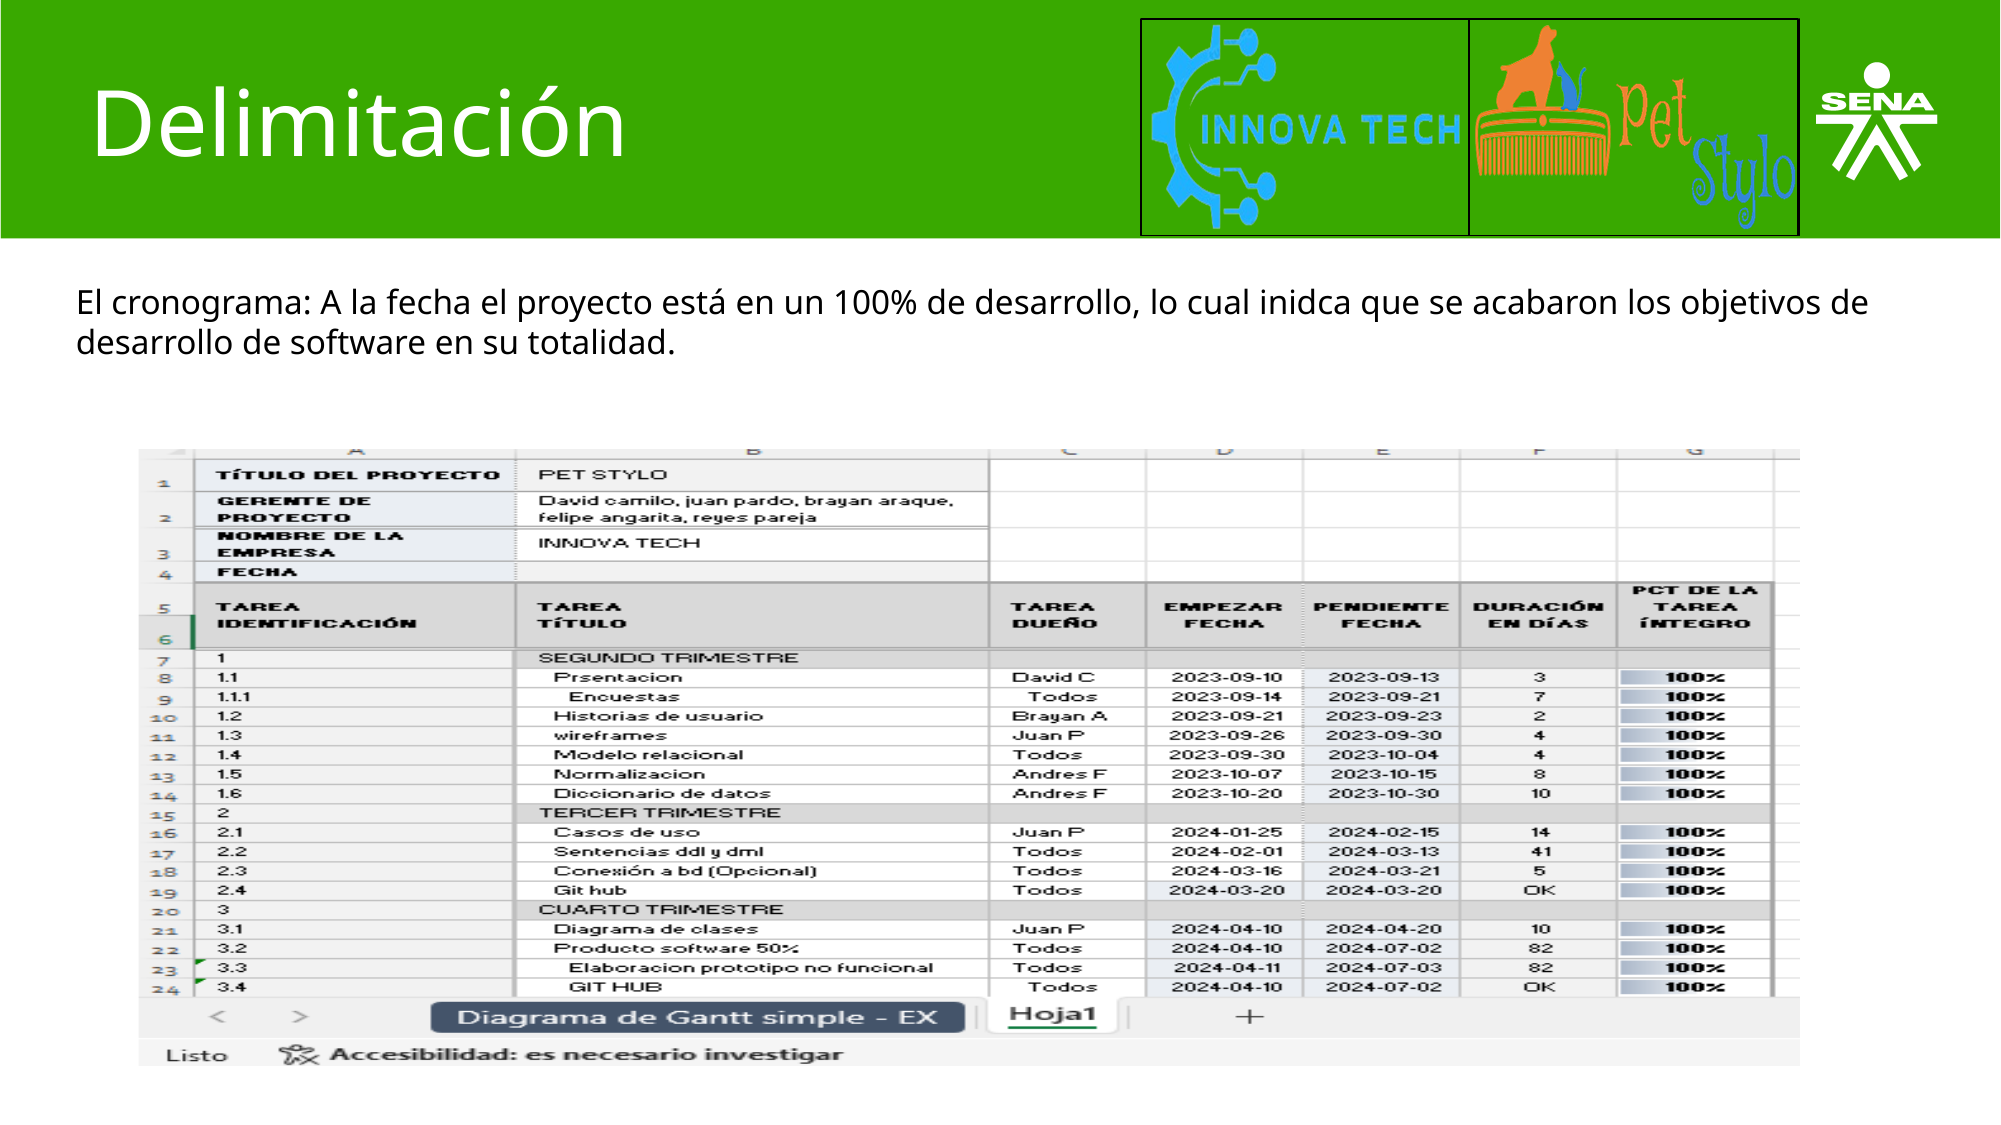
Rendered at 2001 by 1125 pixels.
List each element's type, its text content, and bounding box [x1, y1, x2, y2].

text_box El cronograma: A la fecha el proyecto está en un 100% de desarrollo, lo cual inidca que se acabaron los objetivos de desarrollo de software en su totalidad. [61, 273, 1939, 408]
title Delimitación [74, 18, 1140, 236]
picture [0, 0, 2001, 1125]
